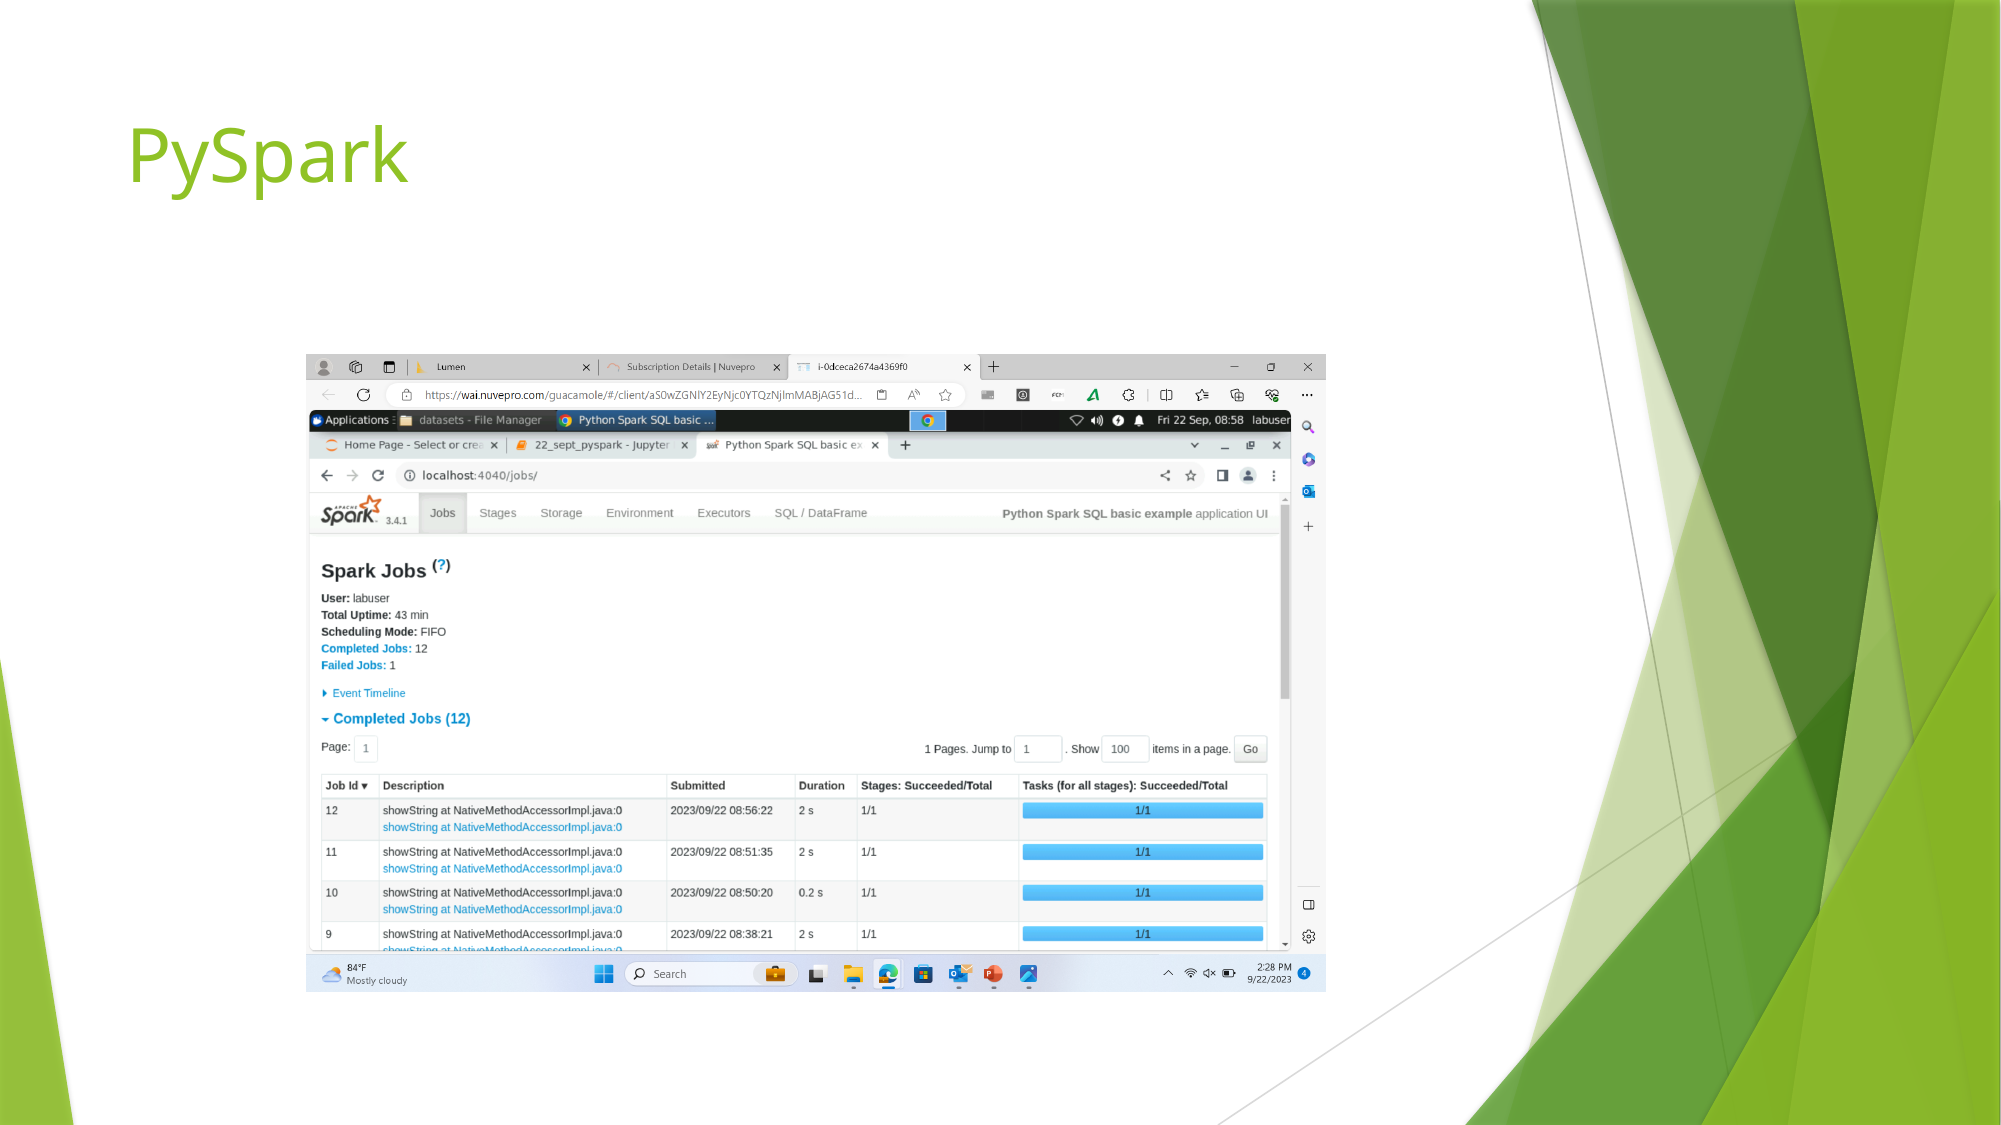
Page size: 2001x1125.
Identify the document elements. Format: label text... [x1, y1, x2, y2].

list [306, 353, 1327, 992]
title PySpark [111, 99, 1522, 317]
